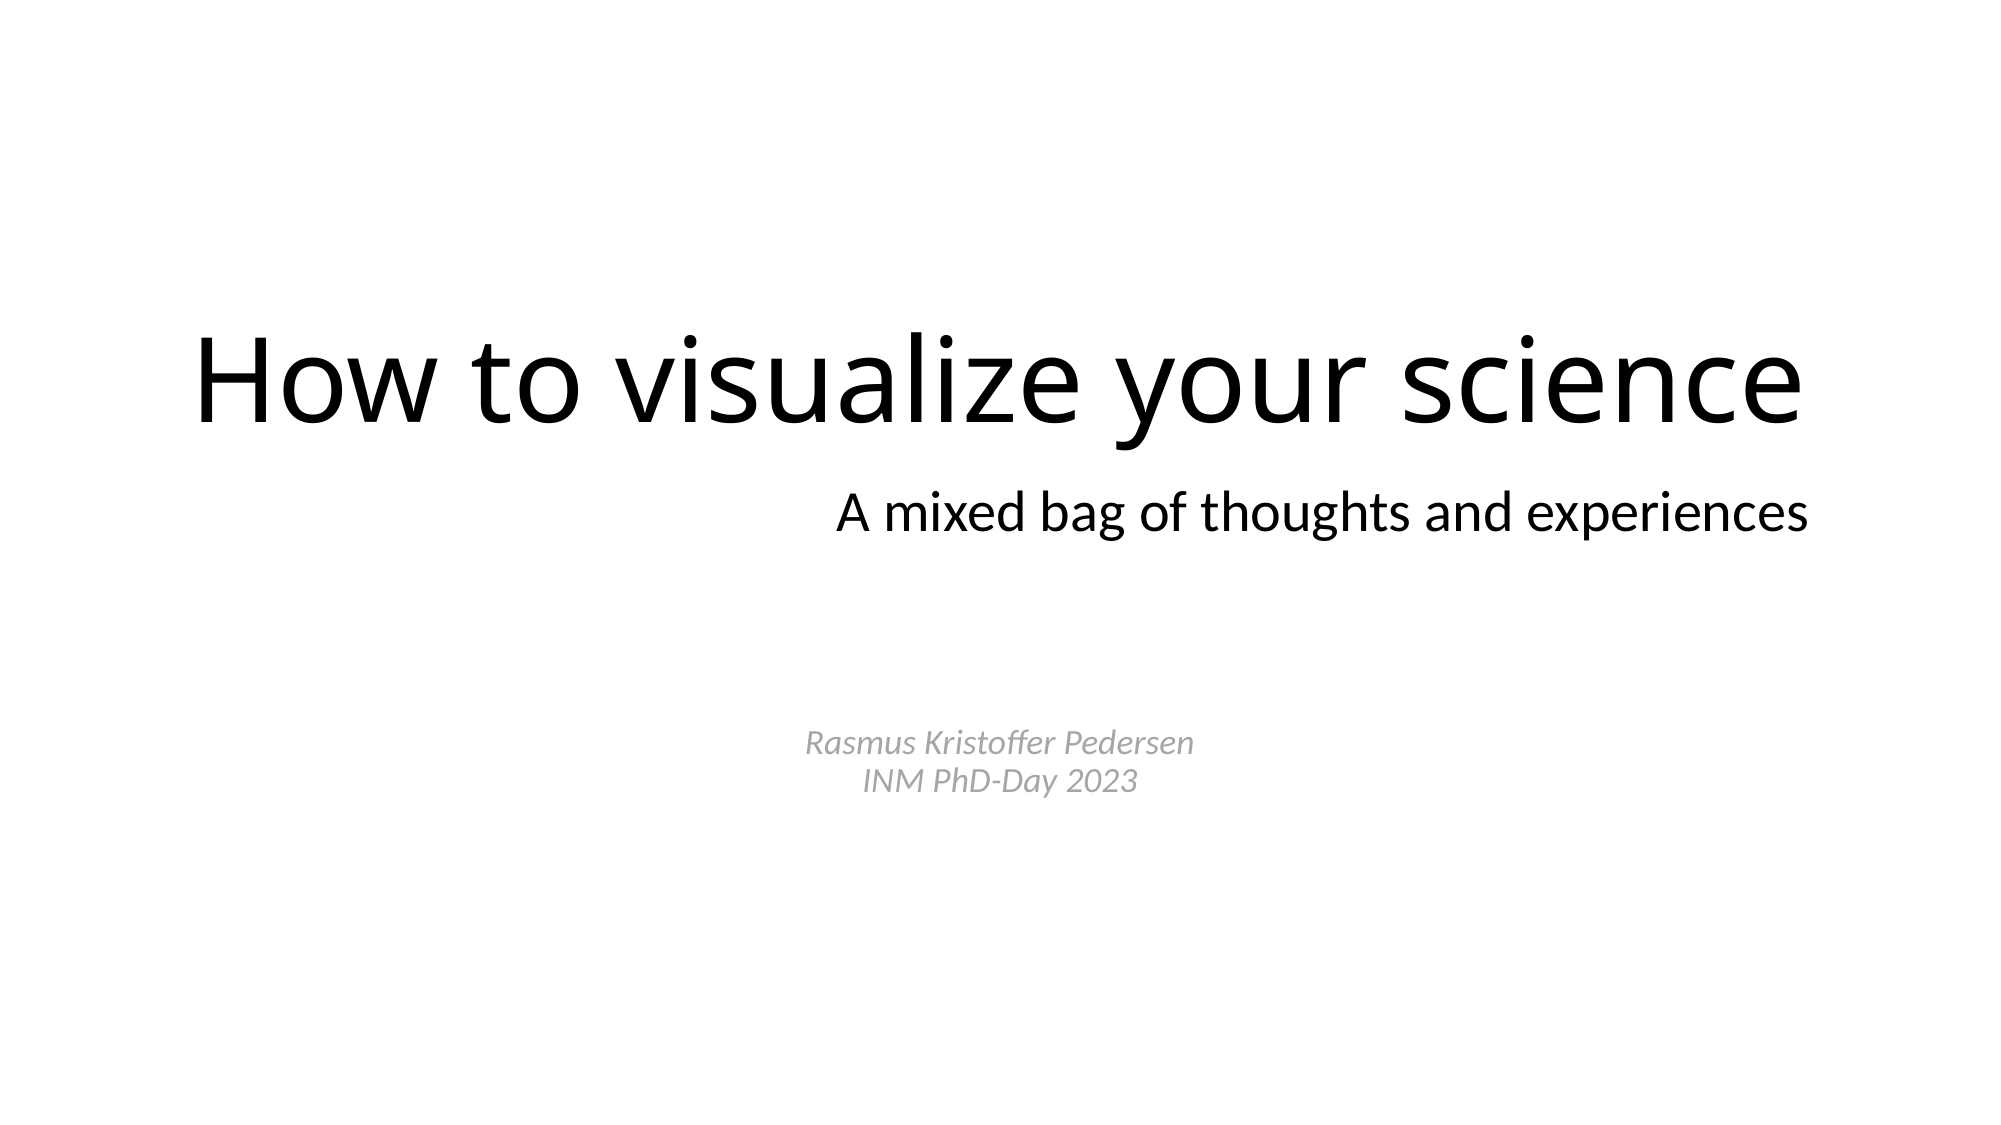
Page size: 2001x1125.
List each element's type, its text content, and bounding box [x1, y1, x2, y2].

subtitle A mixed bag of thoughts and experiences Rasmus Kristoffer Pedersen INM PhD-Day 2023 [175, 473, 1825, 1028]
title How to visualize your science [175, 184, 1825, 456]
